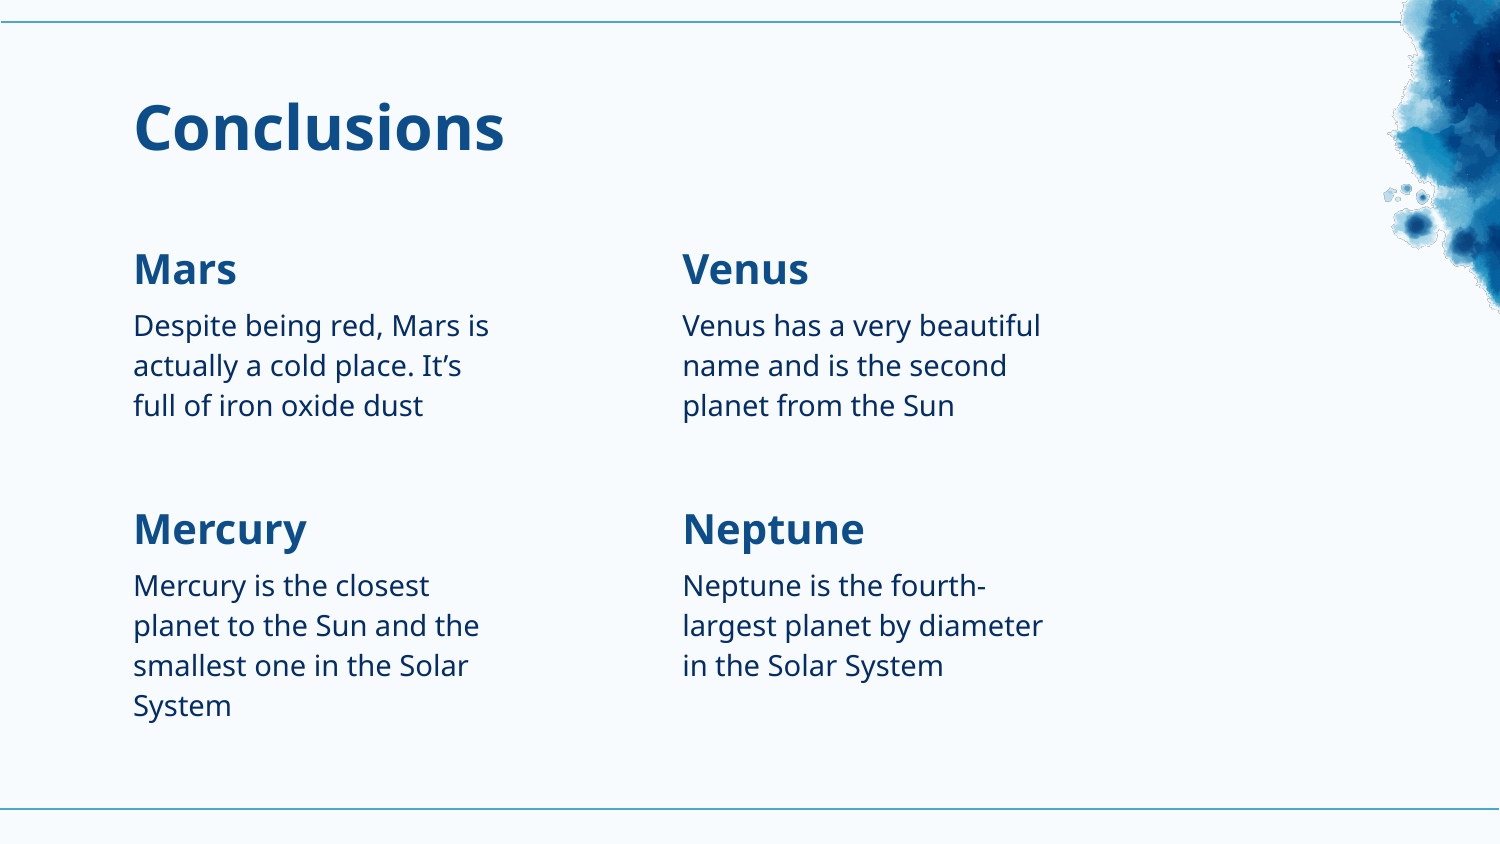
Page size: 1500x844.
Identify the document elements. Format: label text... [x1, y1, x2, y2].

subtitle Neptune is the fourth-largest planet by diameter in the Solar System [667, 568, 1063, 697]
subtitle Mercury is the closest planet to the Sun and the smallest one in the Solar System [118, 568, 514, 697]
subtitle Neptune [667, 487, 1063, 568]
subtitle Venus [667, 227, 1063, 308]
title Conclusions [118, 72, 1382, 167]
subtitle Venus has a very beautiful name and is the second planet from the Sun [667, 308, 1063, 437]
subtitle Mercury [118, 487, 514, 568]
subtitle Mars [118, 227, 514, 308]
picture [1384, 0, 1500, 320]
subtitle Despite being red, Mars is actually a cold place. It’s full of iron oxide dust [118, 308, 514, 437]
